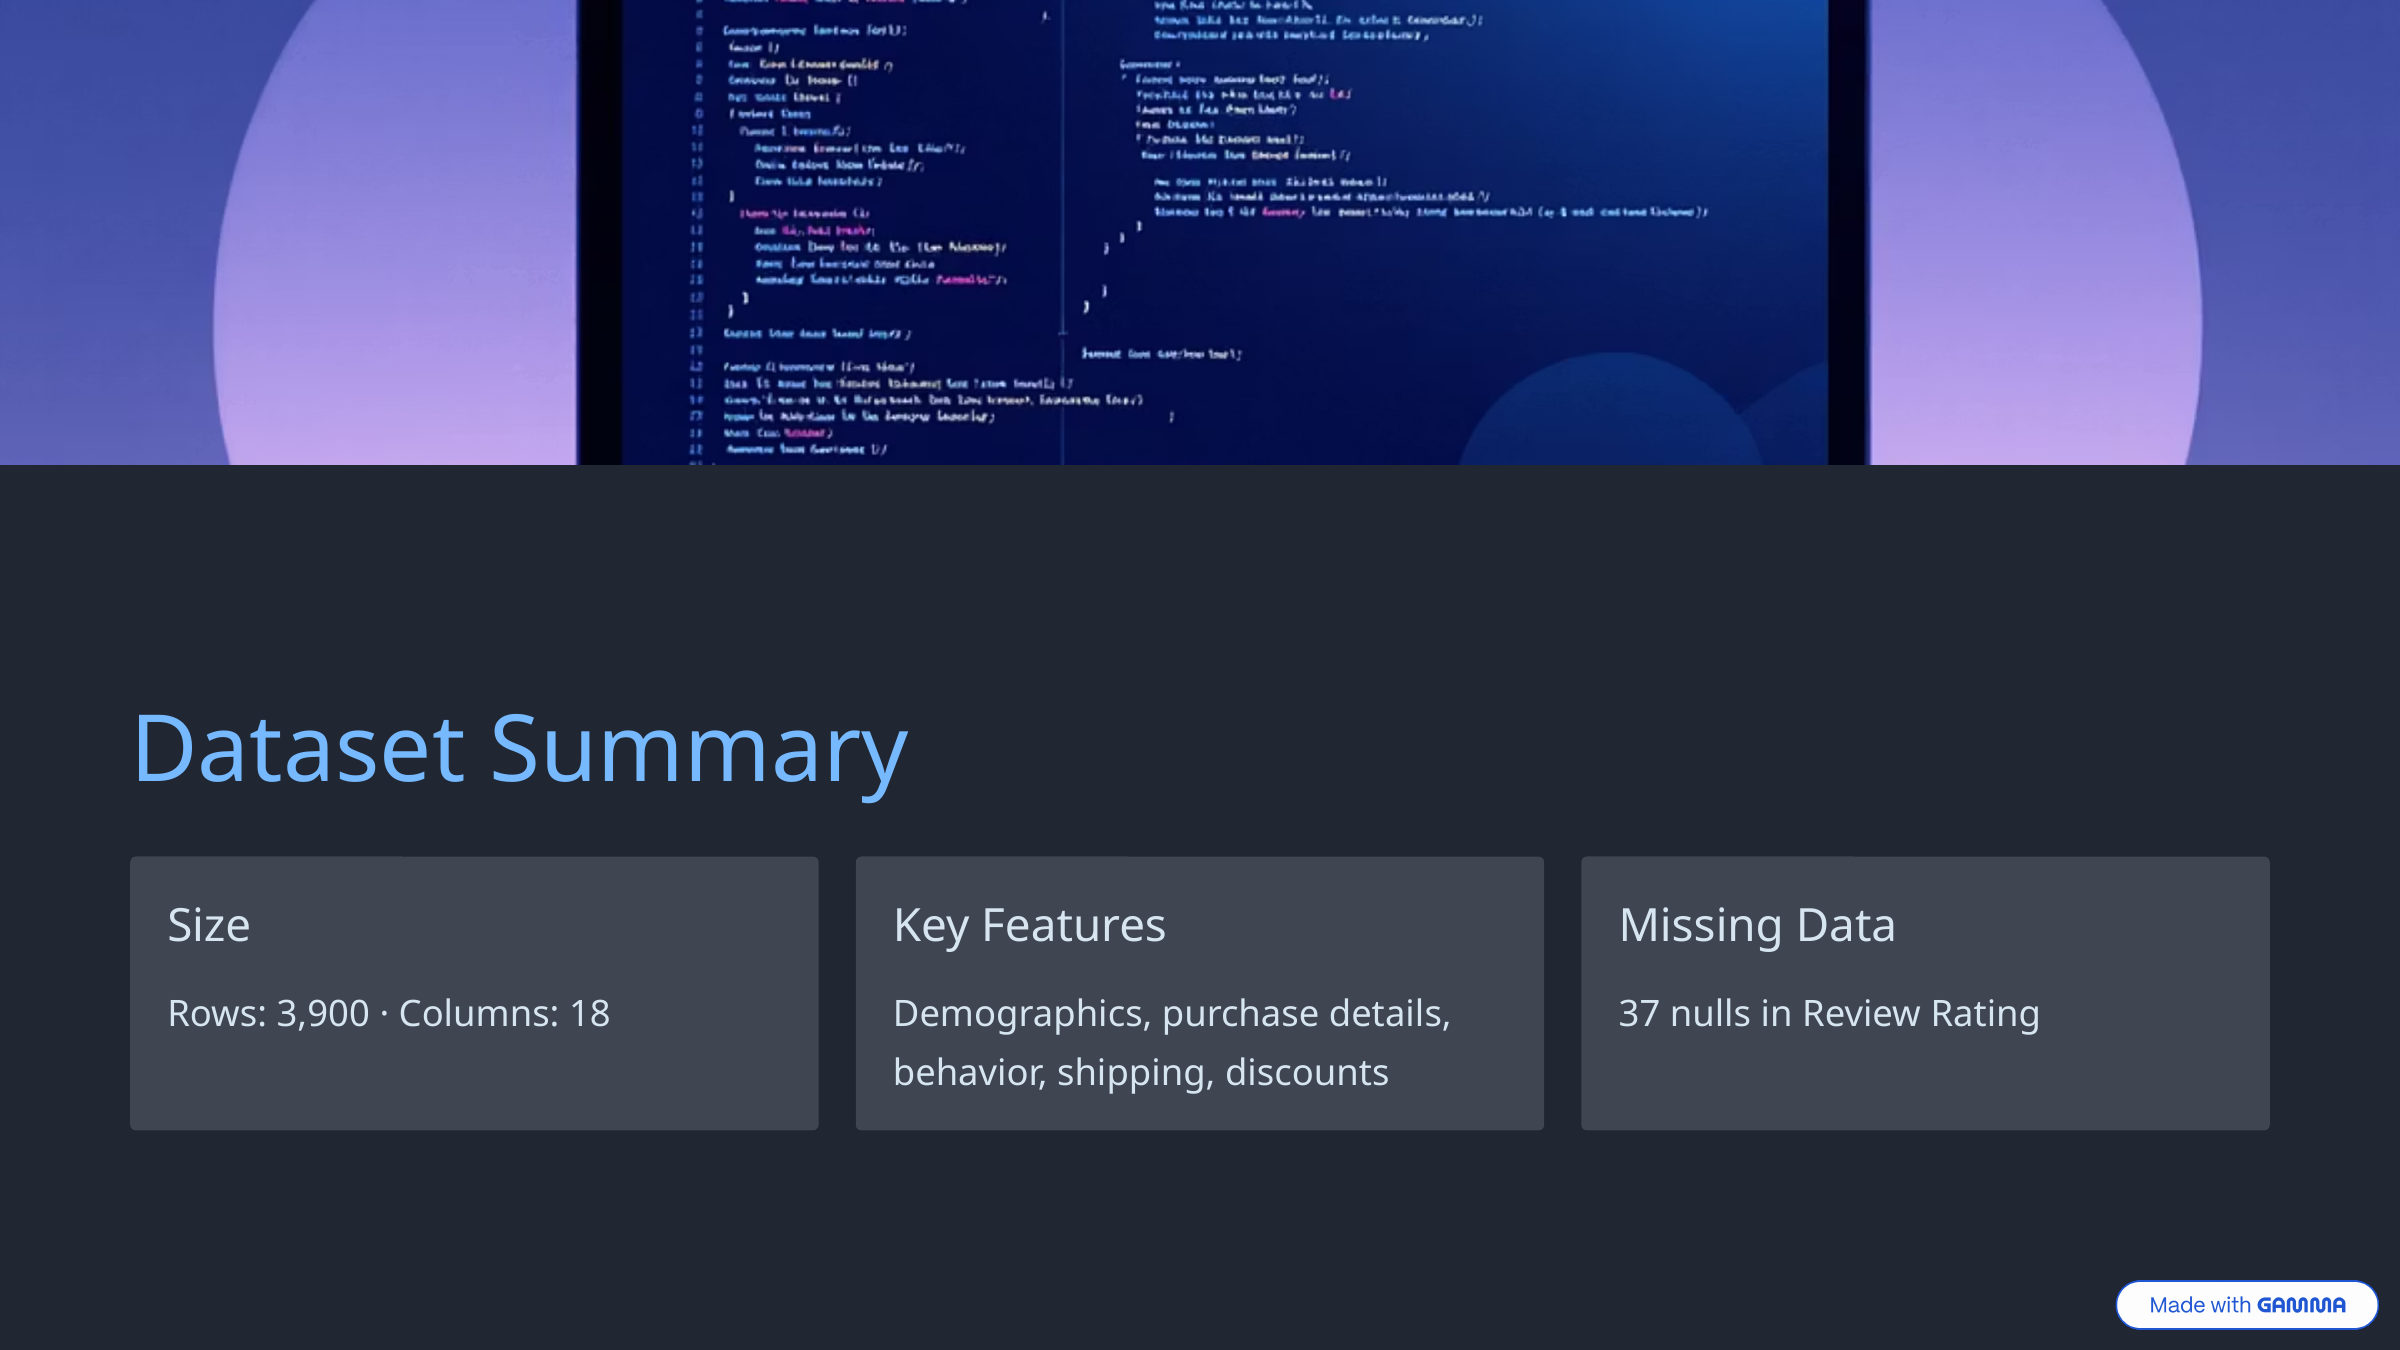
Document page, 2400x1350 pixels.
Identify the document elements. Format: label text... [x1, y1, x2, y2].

text_box 37 nulls in Review Rating [1618, 974, 2233, 1034]
text_box Rows: 3,900 · Columns: 18 [167, 974, 782, 1034]
text_box [1581, 856, 2270, 1131]
text_box Key Features [892, 893, 1359, 952]
picture [0, 0, 2400, 466]
text_box Missing Data [1618, 893, 2084, 952]
text_box Dataset Summary [130, 684, 1061, 801]
text_box Demographics, purchase details, behavior, shipping, discounts [892, 974, 1507, 1094]
text_box [855, 856, 1545, 1131]
text_box [130, 856, 819, 1131]
text_box Size [167, 893, 633, 952]
picture [2106, 1271, 2389, 1339]
